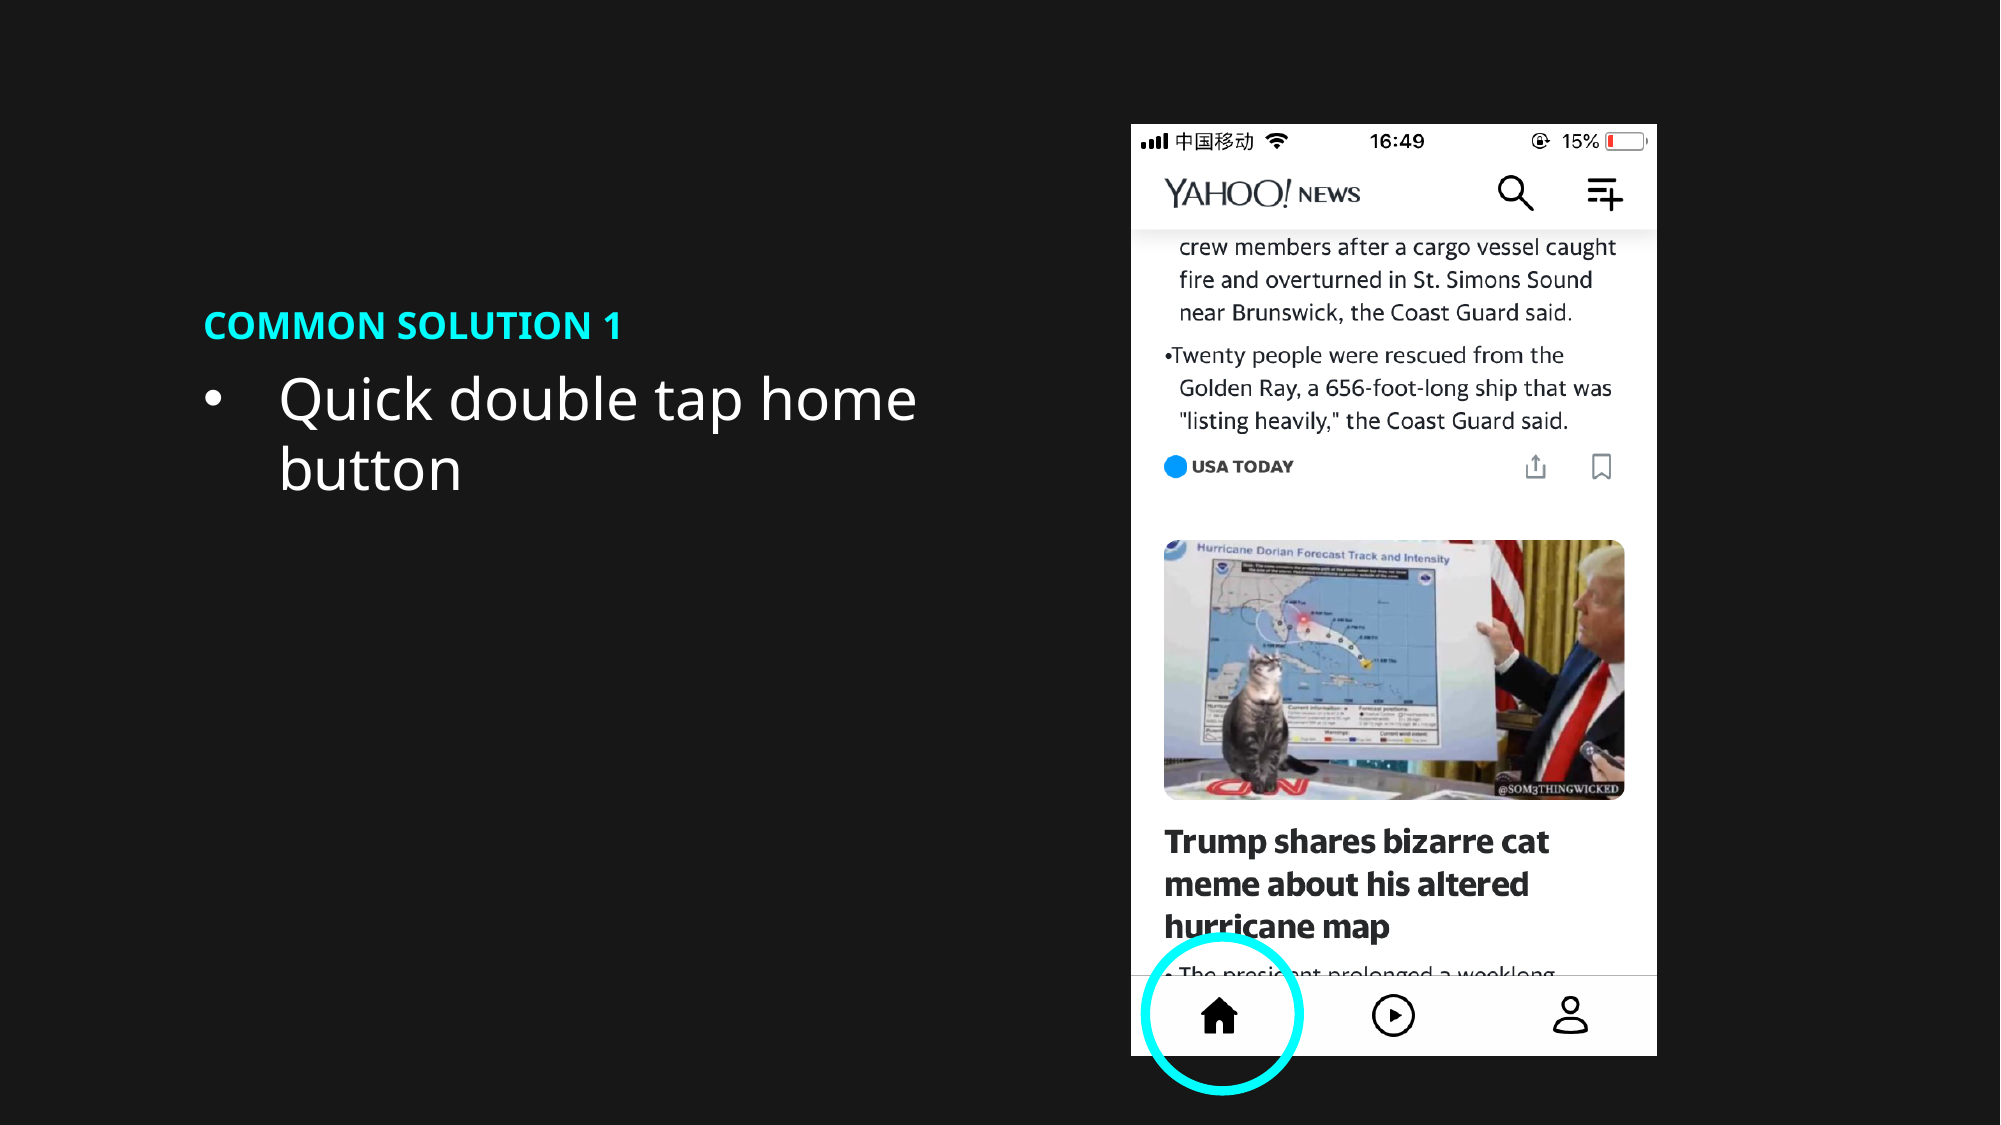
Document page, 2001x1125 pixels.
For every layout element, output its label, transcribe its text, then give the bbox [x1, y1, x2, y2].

text_box COMMON SOLUTION 1 [188, 294, 899, 355]
text_box [1156, 1056, 1288, 1092]
text_box Quick double tap home button [188, 354, 1101, 510]
picture [1131, 124, 1657, 1056]
